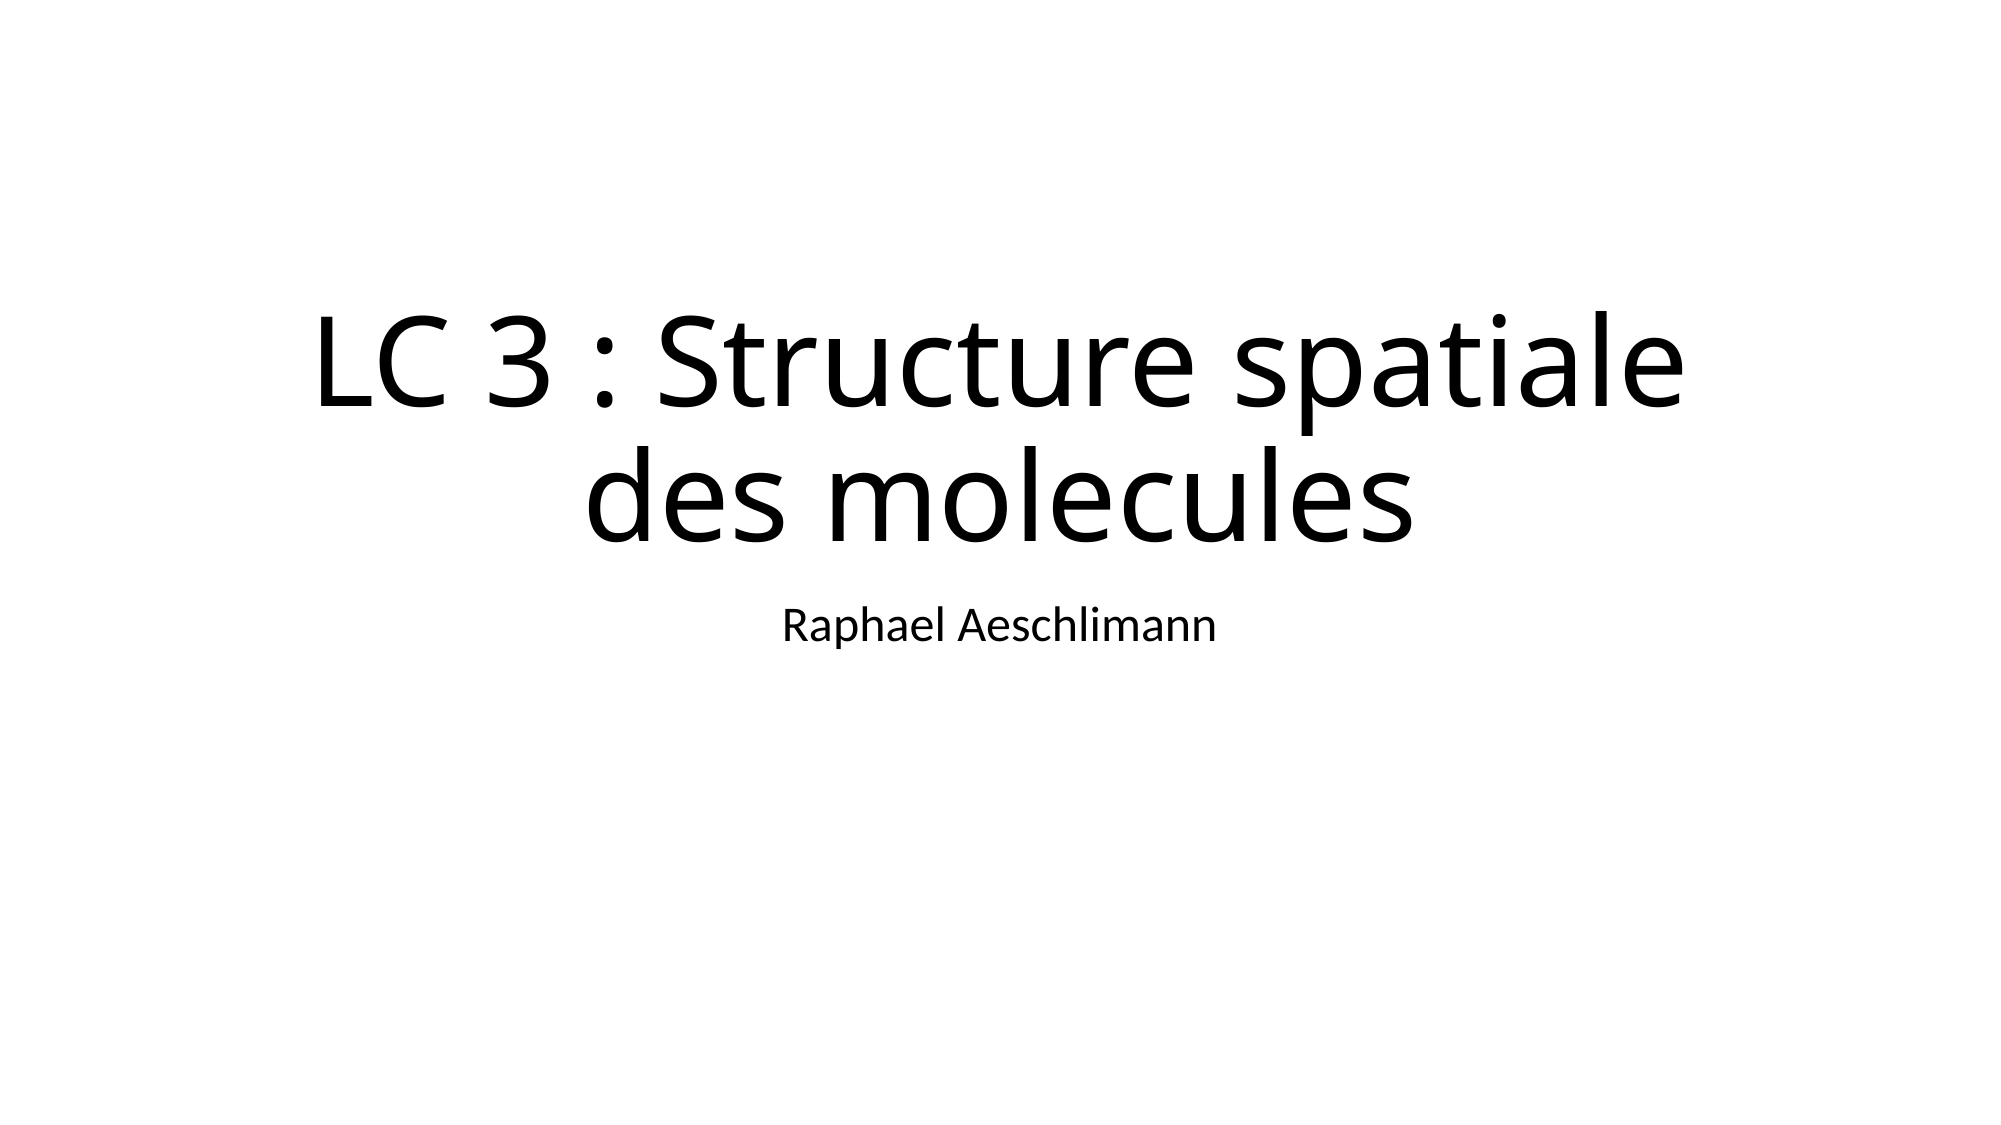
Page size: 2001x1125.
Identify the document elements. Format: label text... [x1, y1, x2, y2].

title LC 3 : Structure spatiale des molecules [249, 184, 1750, 576]
subtitle Raphael Aeschlimann [249, 590, 1750, 863]
